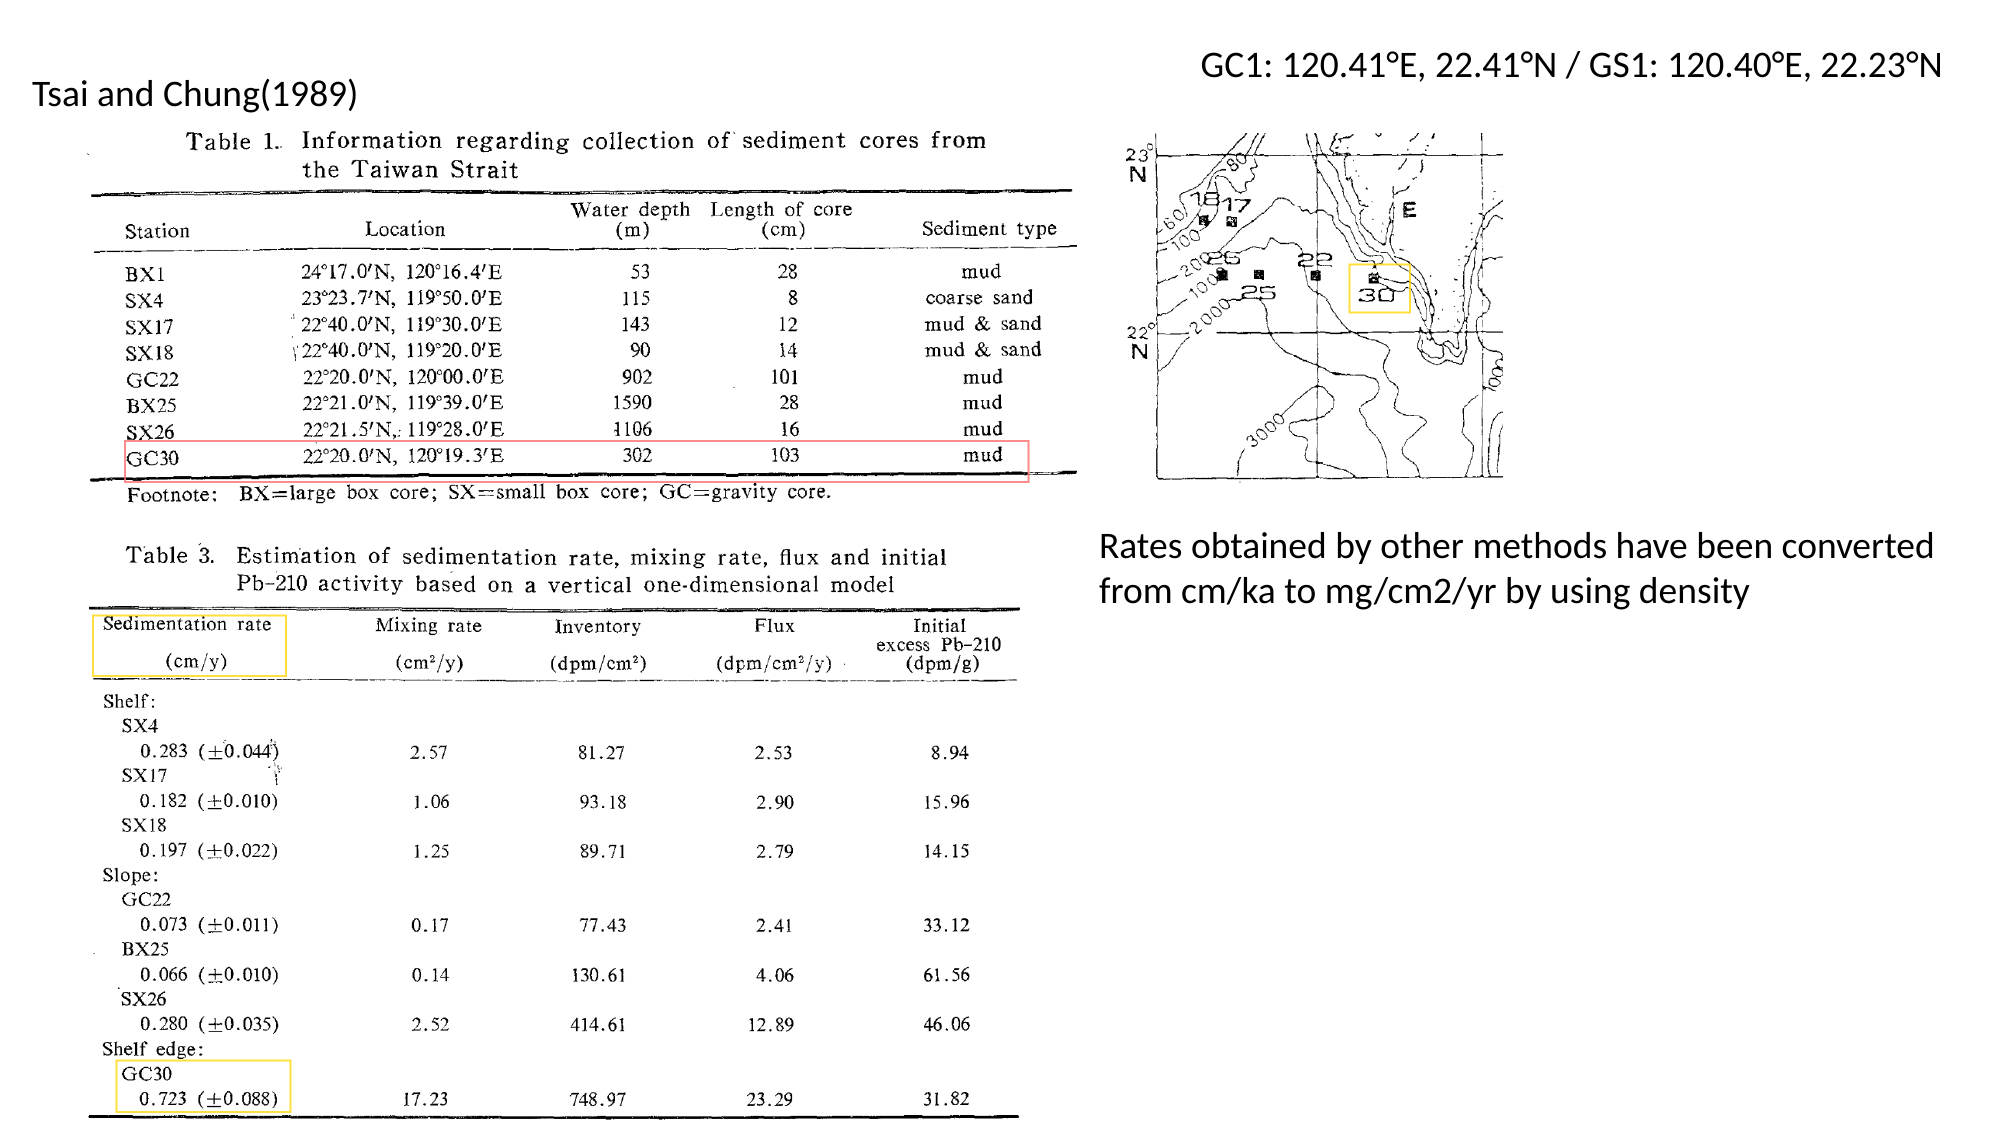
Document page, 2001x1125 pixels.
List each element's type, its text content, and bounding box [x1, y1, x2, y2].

text_box GC1: 120.41°E, 22.41°N / GS1: 120.40°E, 22.23°N [1185, 32, 2000, 93]
picture [76, 118, 1503, 509]
text_box Tsai and Chung(1989) [17, 61, 383, 121]
picture [76, 536, 1040, 1125]
text_box Rates obtained by other methods have been converted from cm/ka to mg/cm2/yr by using density [1084, 513, 2000, 619]
